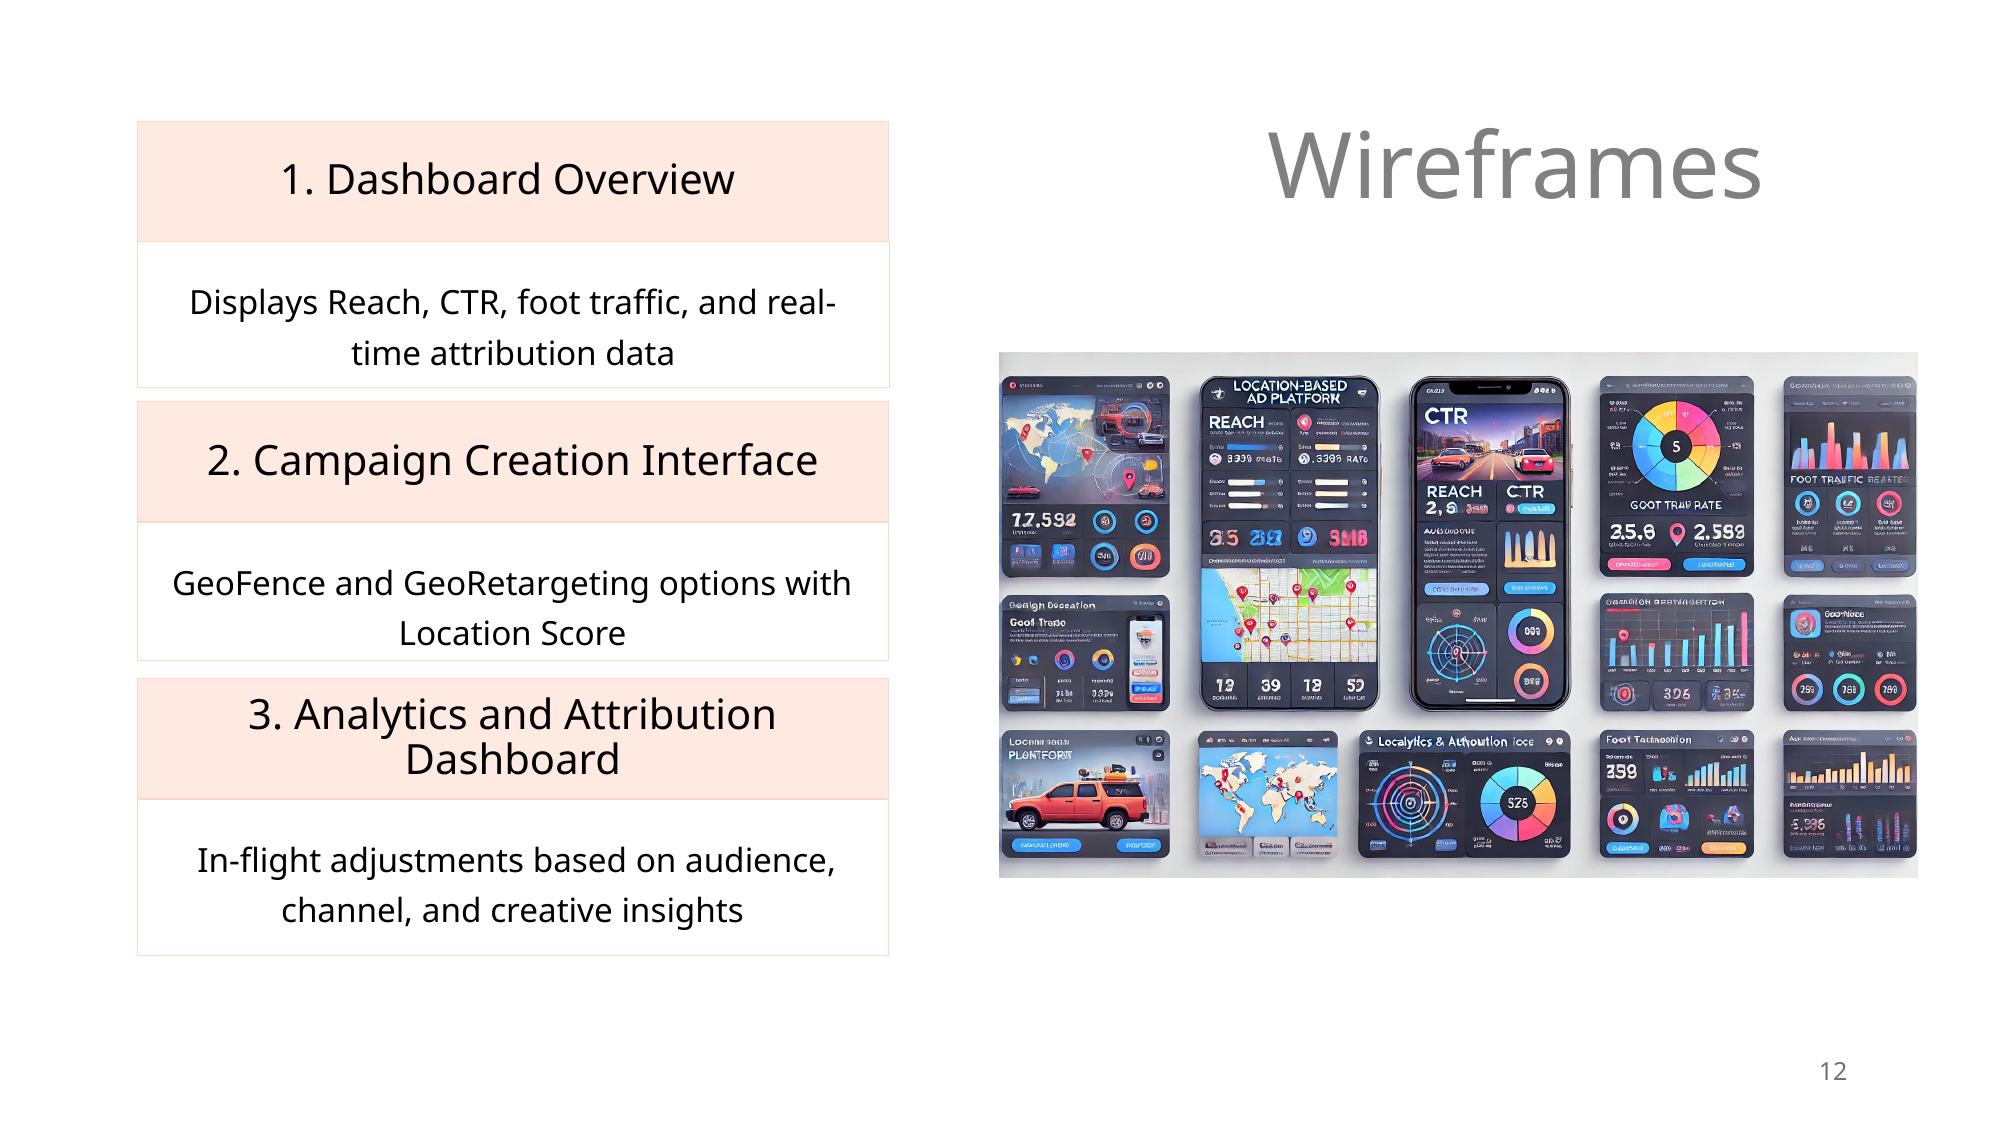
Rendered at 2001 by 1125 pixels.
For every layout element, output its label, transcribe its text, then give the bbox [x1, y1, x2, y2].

picture [999, 352, 1918, 878]
list In-flight adjustments based on audience, channel, and creative insights [137, 799, 889, 956]
list 3. Analytics and Attribution Dashboard [137, 678, 889, 799]
list 1. Dashboard Overview [137, 121, 889, 241]
list 2. Campaign Creation Interface [137, 401, 889, 522]
list Displays Reach, CTR, foot traffic, and real-time attribution data [137, 241, 890, 388]
title Wireframes [137, 59, 1781, 234]
list GeoFence and GeoRetargeting options with Location Score [137, 522, 889, 661]
slide_number 12 [1412, 1042, 1863, 1103]
